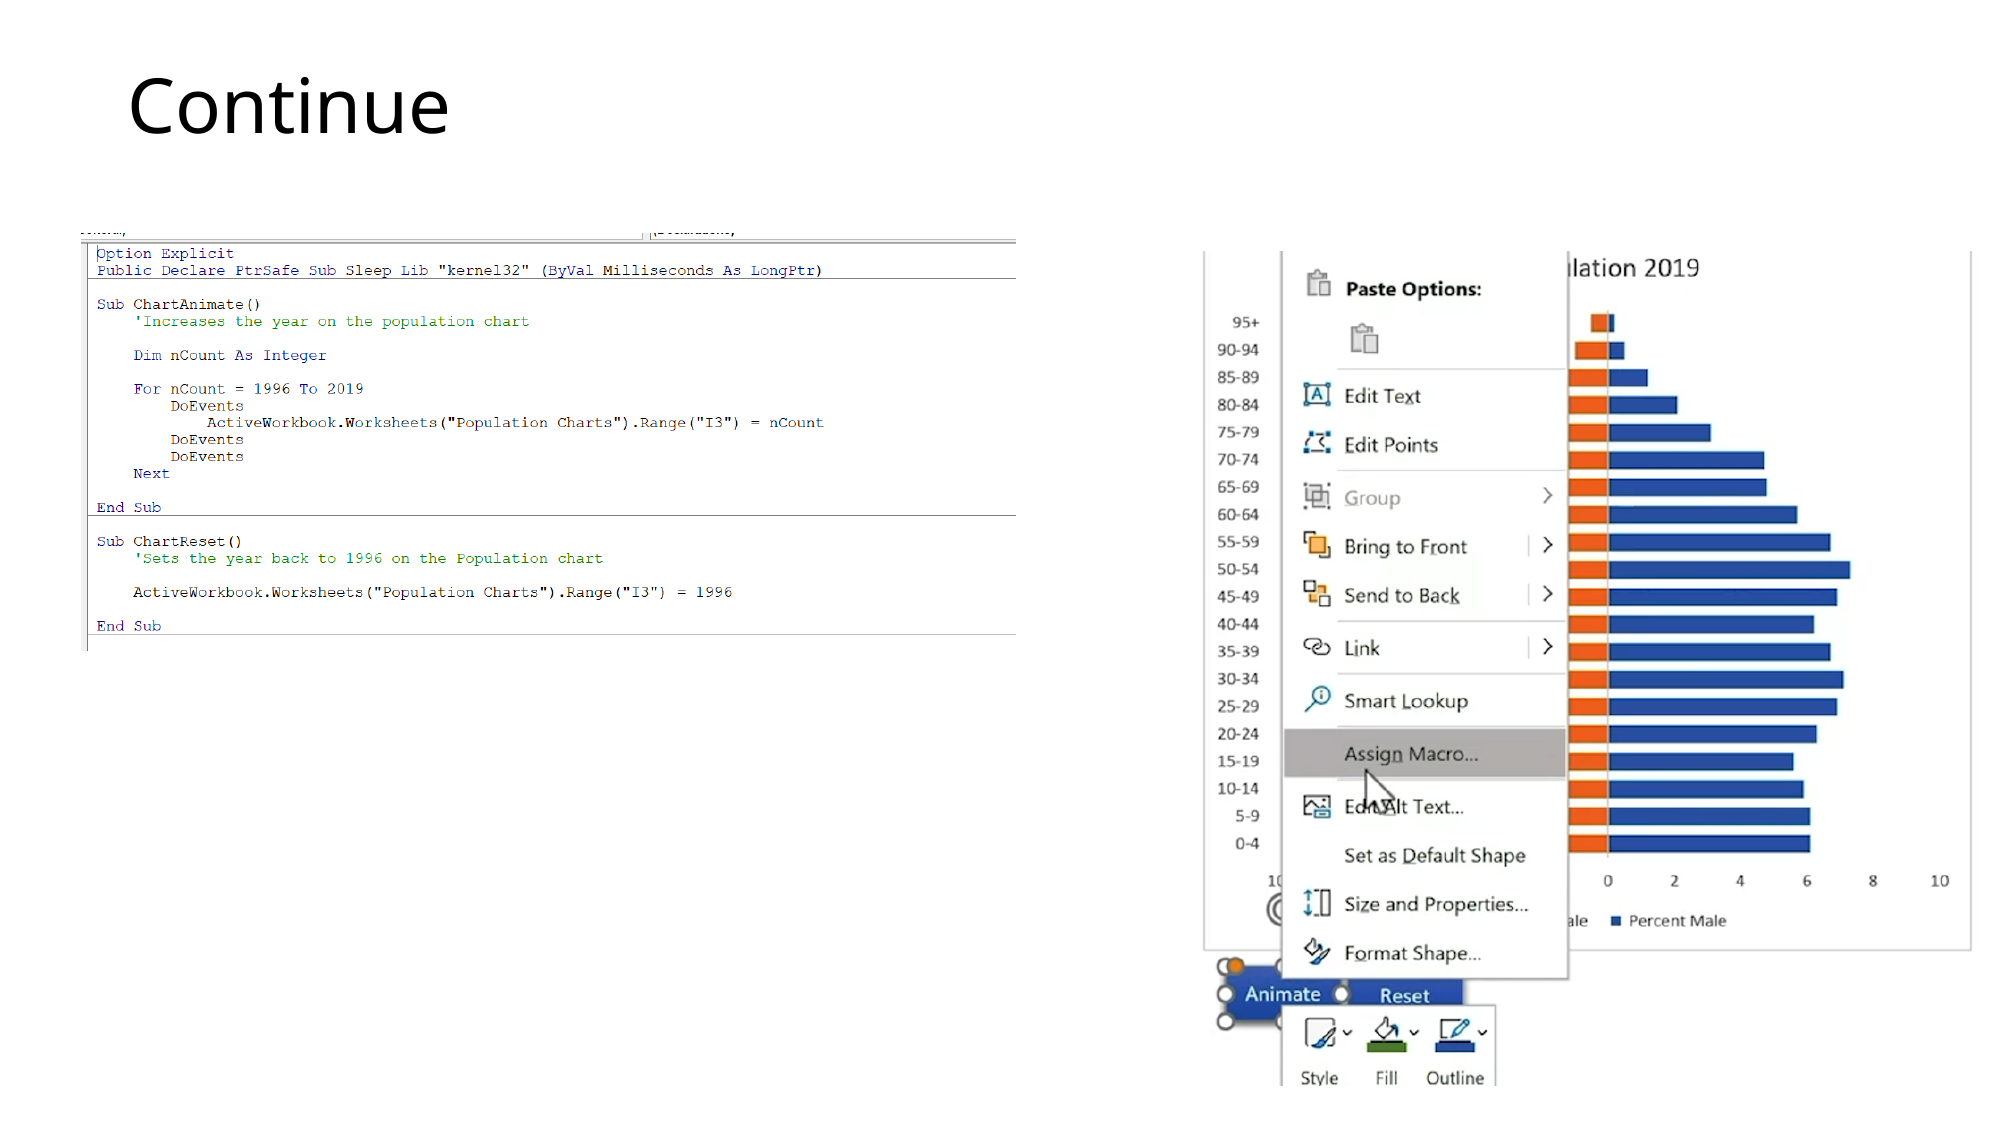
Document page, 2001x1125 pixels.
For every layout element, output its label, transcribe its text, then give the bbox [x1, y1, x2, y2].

title Continue [112, 59, 1863, 158]
picture [1185, 251, 2000, 1086]
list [81, 233, 1016, 651]
